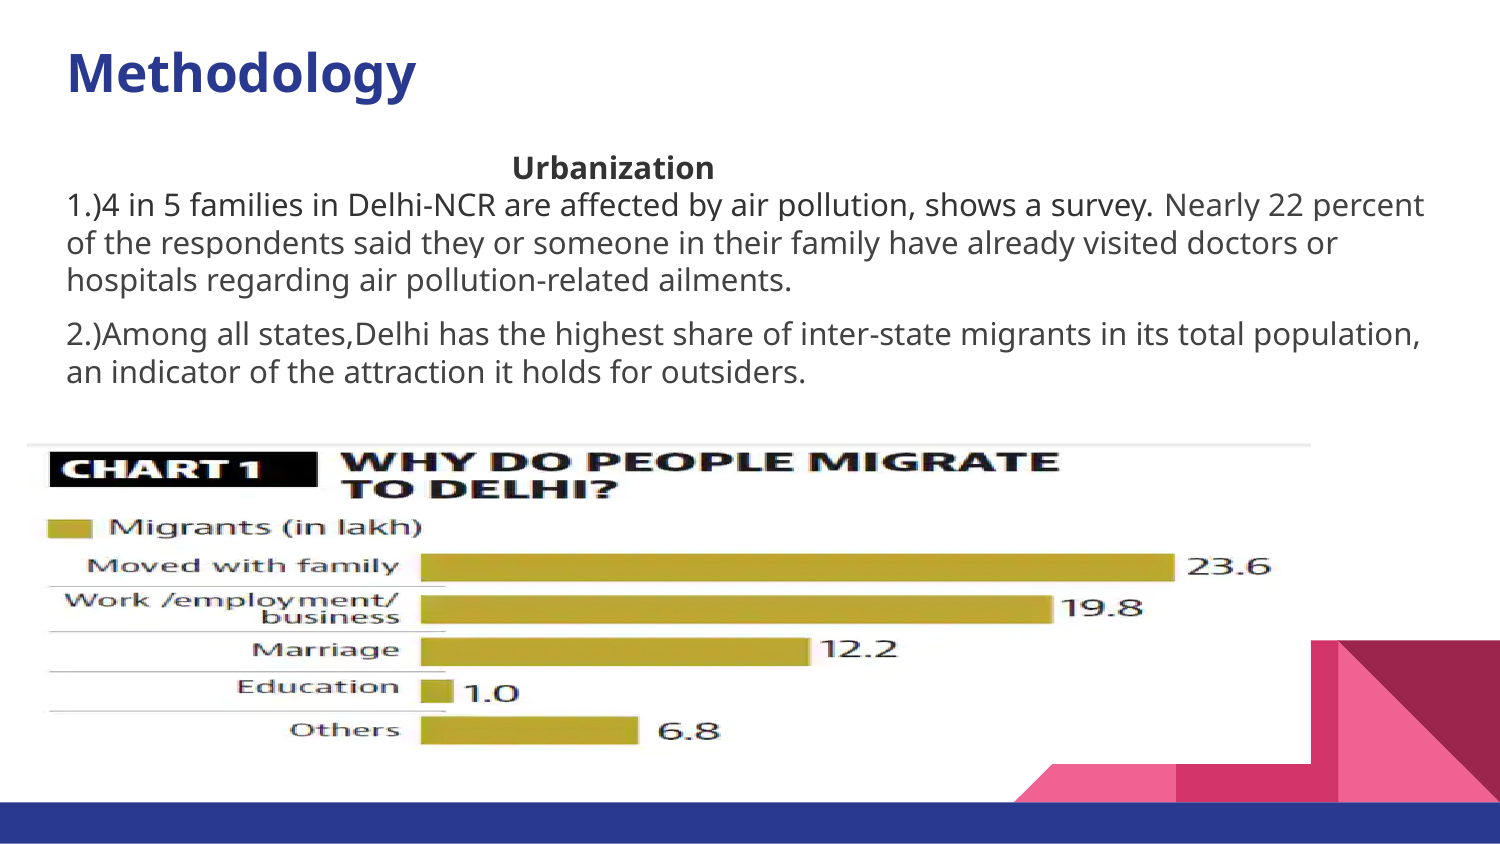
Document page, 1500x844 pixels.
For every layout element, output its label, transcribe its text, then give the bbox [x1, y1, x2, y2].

title Methodology [51, 23, 1449, 118]
list Urbanization 1.)4 in 5 families in Delhi-NCR are affected by air pollution, shows a survey. Nearly 22 percent of the respondents said they or someone in their family have already visited doctors or hospitals regarding air pollution-related ailments. 2.)Among all states,Delhi has the highest share of inter-state migrants in its total population, an indicator of the attraction it holds for outsiders. [51, 127, 1449, 648]
picture [27, 440, 1311, 764]
